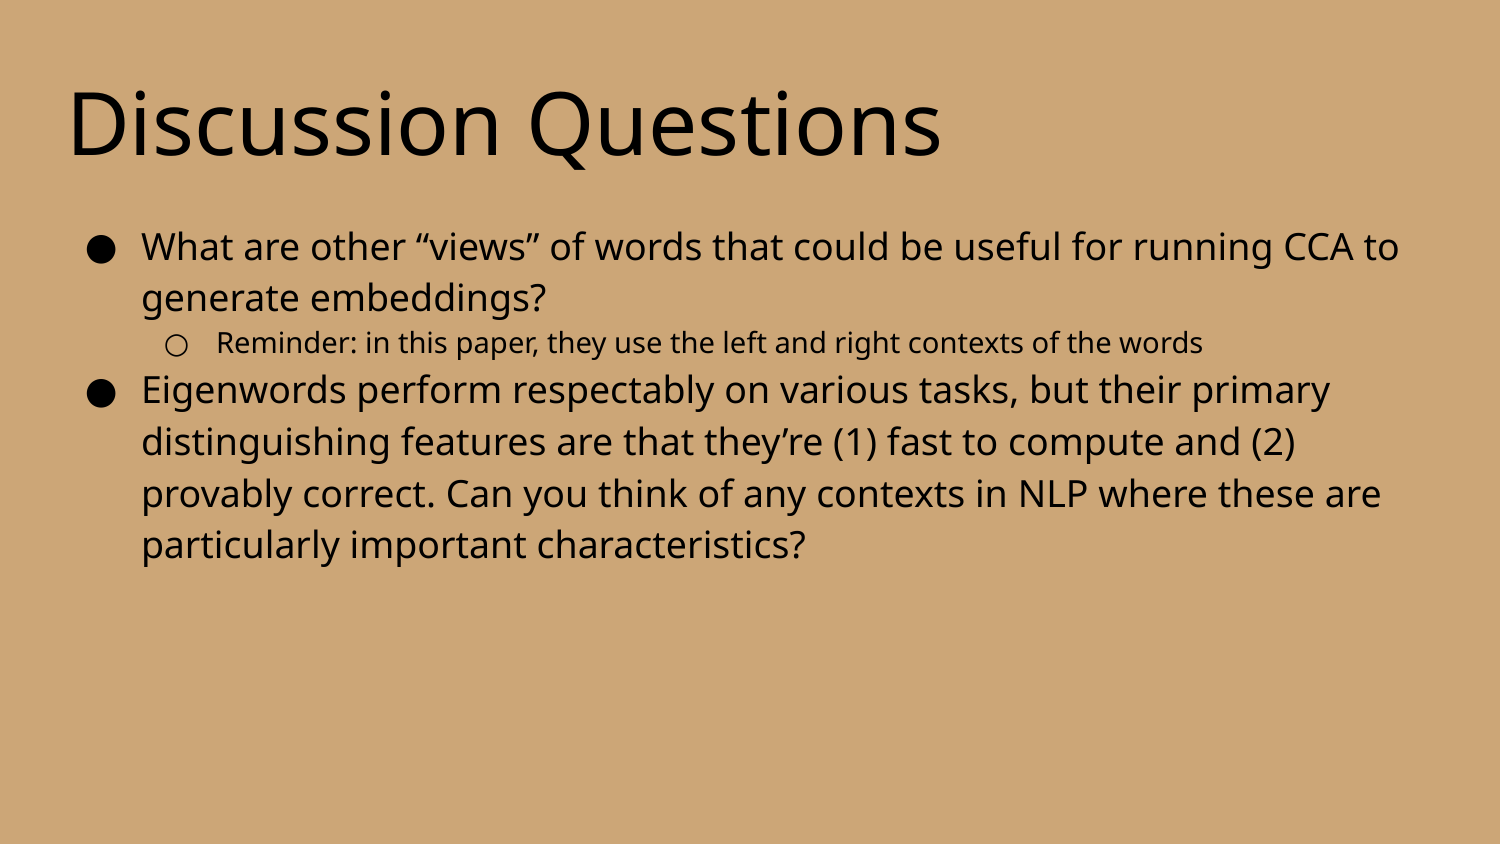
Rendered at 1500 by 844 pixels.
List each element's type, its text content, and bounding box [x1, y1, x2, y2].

list What are other “views” of words that could be useful for running CCA to generate embeddings? Reminder: in this paper, they use the left and right contexts of the words Eigenwords perform respectably on various tasks, but their primary distinguishing features are that they’re (1) fast to compute and (2) provably correct. Can you think of any contexts in NLP where these are particularly important characteristics? [51, 200, 1449, 752]
title Discussion Questions [51, 51, 1449, 189]
